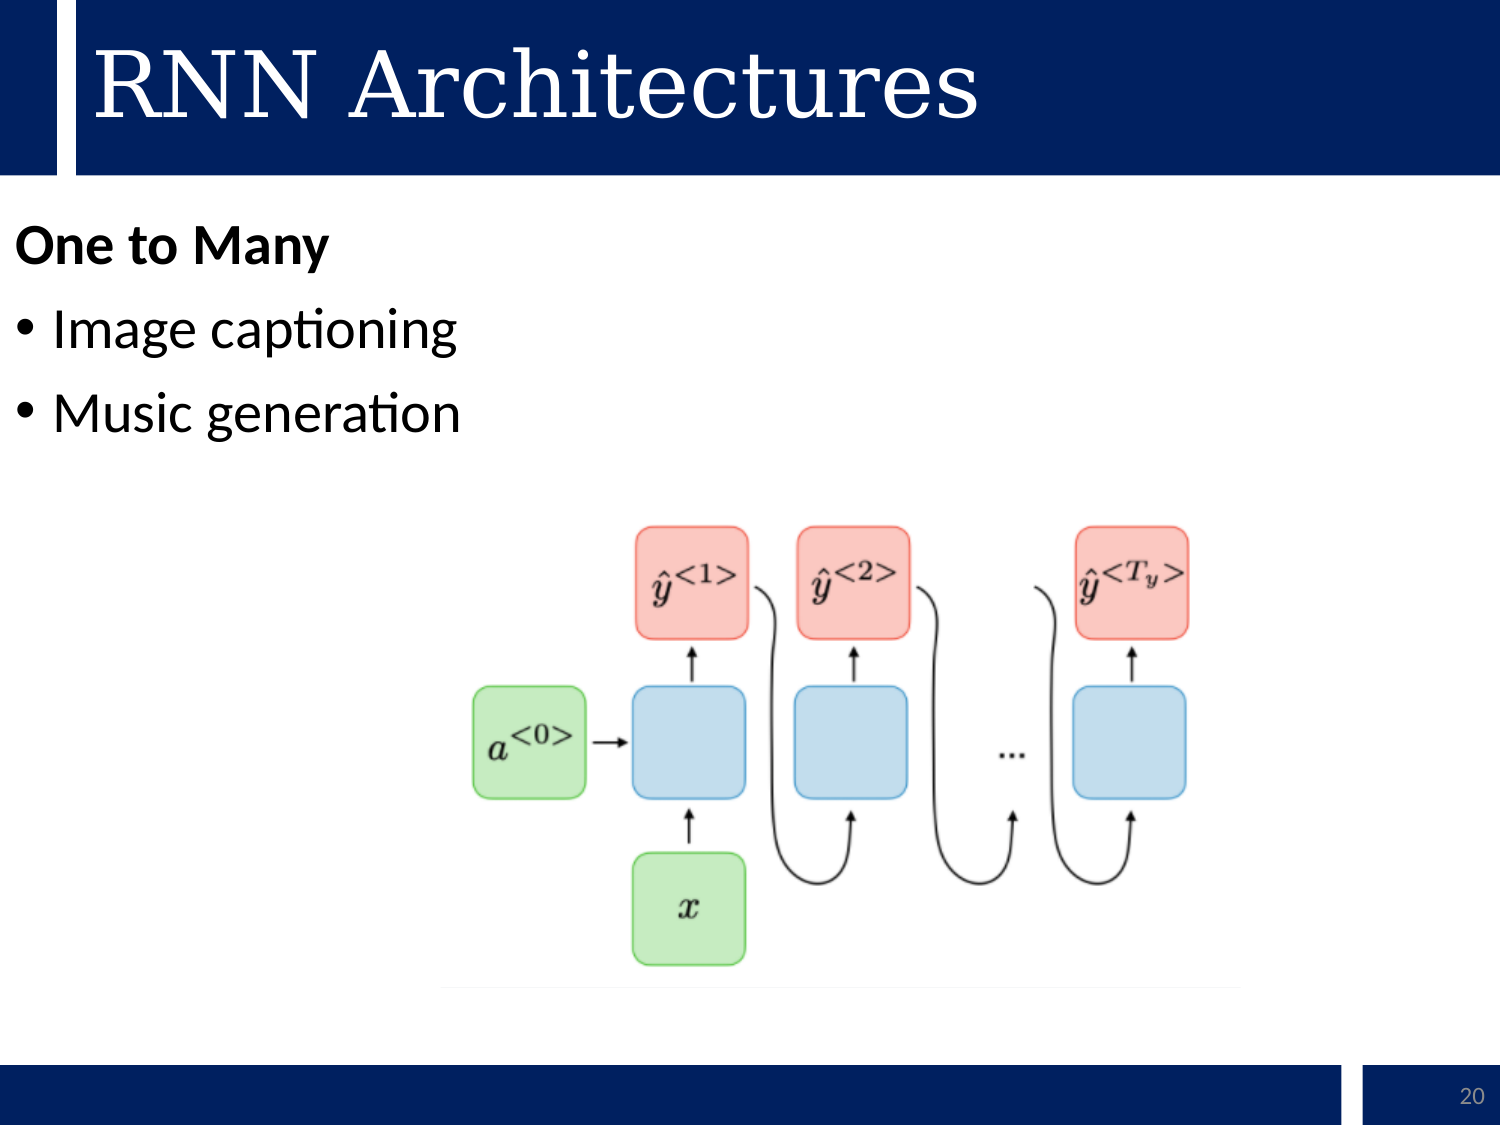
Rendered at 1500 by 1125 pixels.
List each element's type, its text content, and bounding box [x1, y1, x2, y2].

slide_number 20 [1362, 1066, 1500, 1125]
picture [440, 512, 1241, 988]
list One to Many Image captioning Music generation [0, 207, 1500, 1066]
footer [0, 1066, 1342, 1125]
title RNN Architectures [76, 0, 1500, 176]
